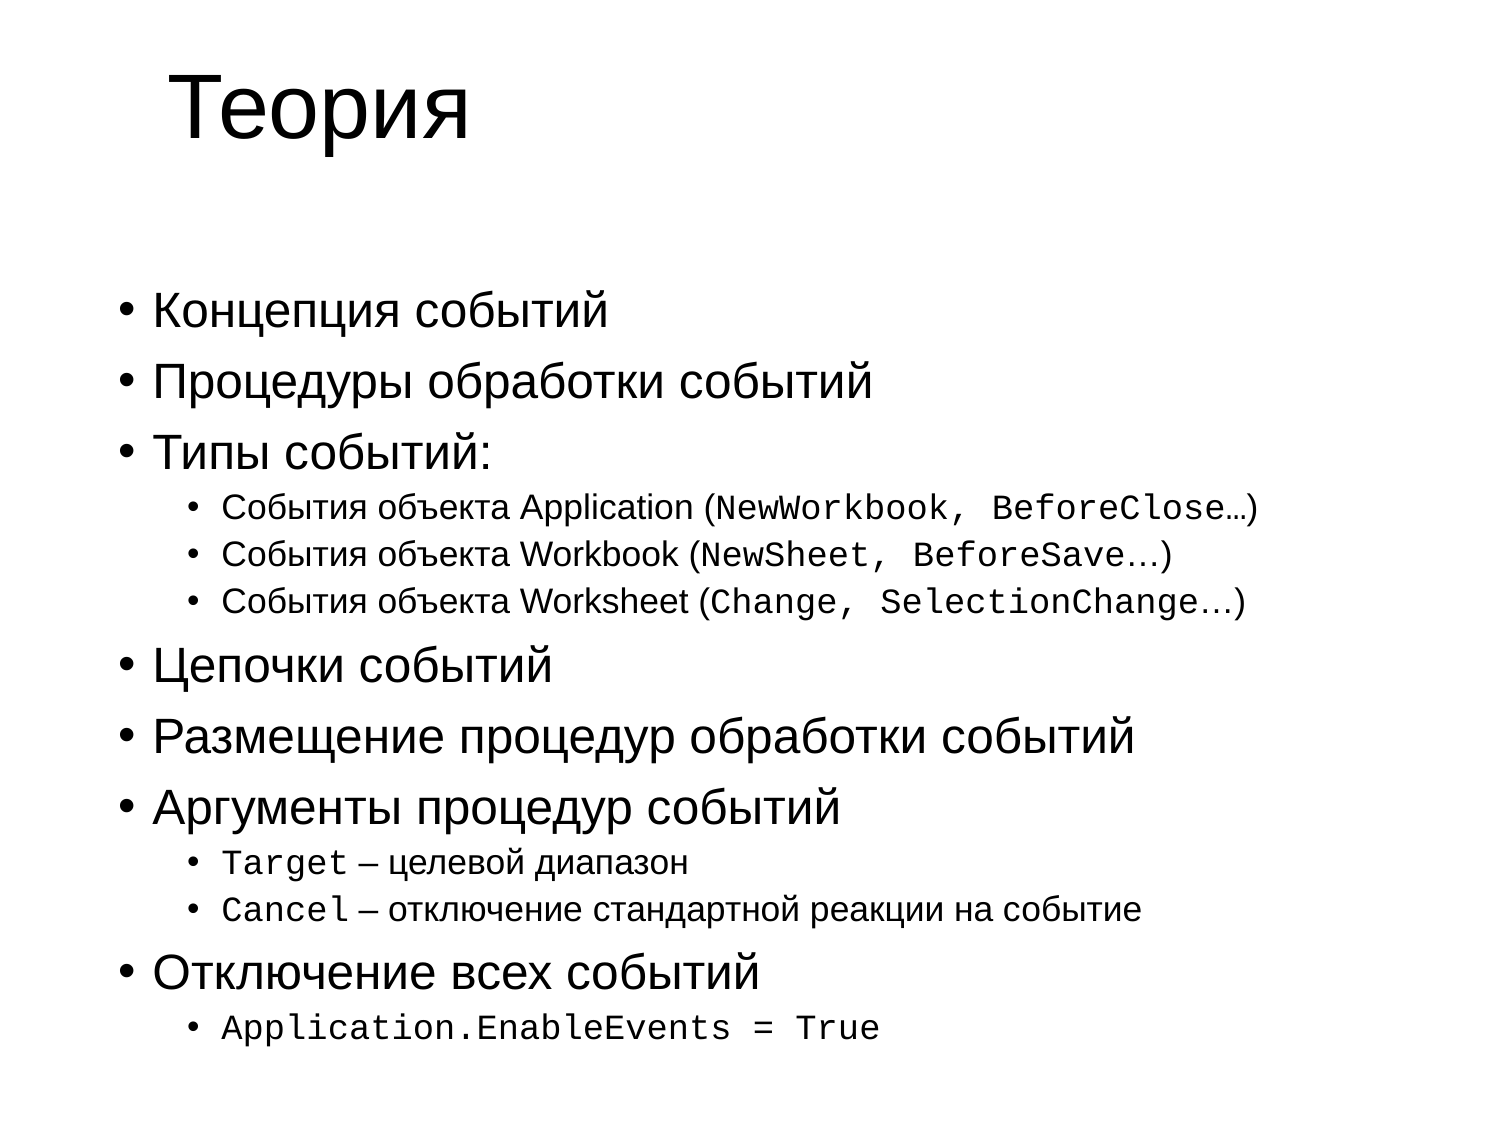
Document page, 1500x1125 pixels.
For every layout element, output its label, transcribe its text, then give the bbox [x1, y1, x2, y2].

title Теория [2, 0, 1500, 218]
list Концепция событий Процедуры обработки событий Типы событий: События объекта Application (NewWorkbook, BeforeClose…) События объекта Workbook (NewSheet, BeforeSave…) События объекта Worksheet (Change, SelectionChange…) Цепочки событий Размещение процедур обработки событий Аргументы процедур событий Target – целевой диапазон Cancel – отключение стандартной реакции на событие Отключение всех событий Application.EnableEvents = True [103, 277, 1459, 1062]
